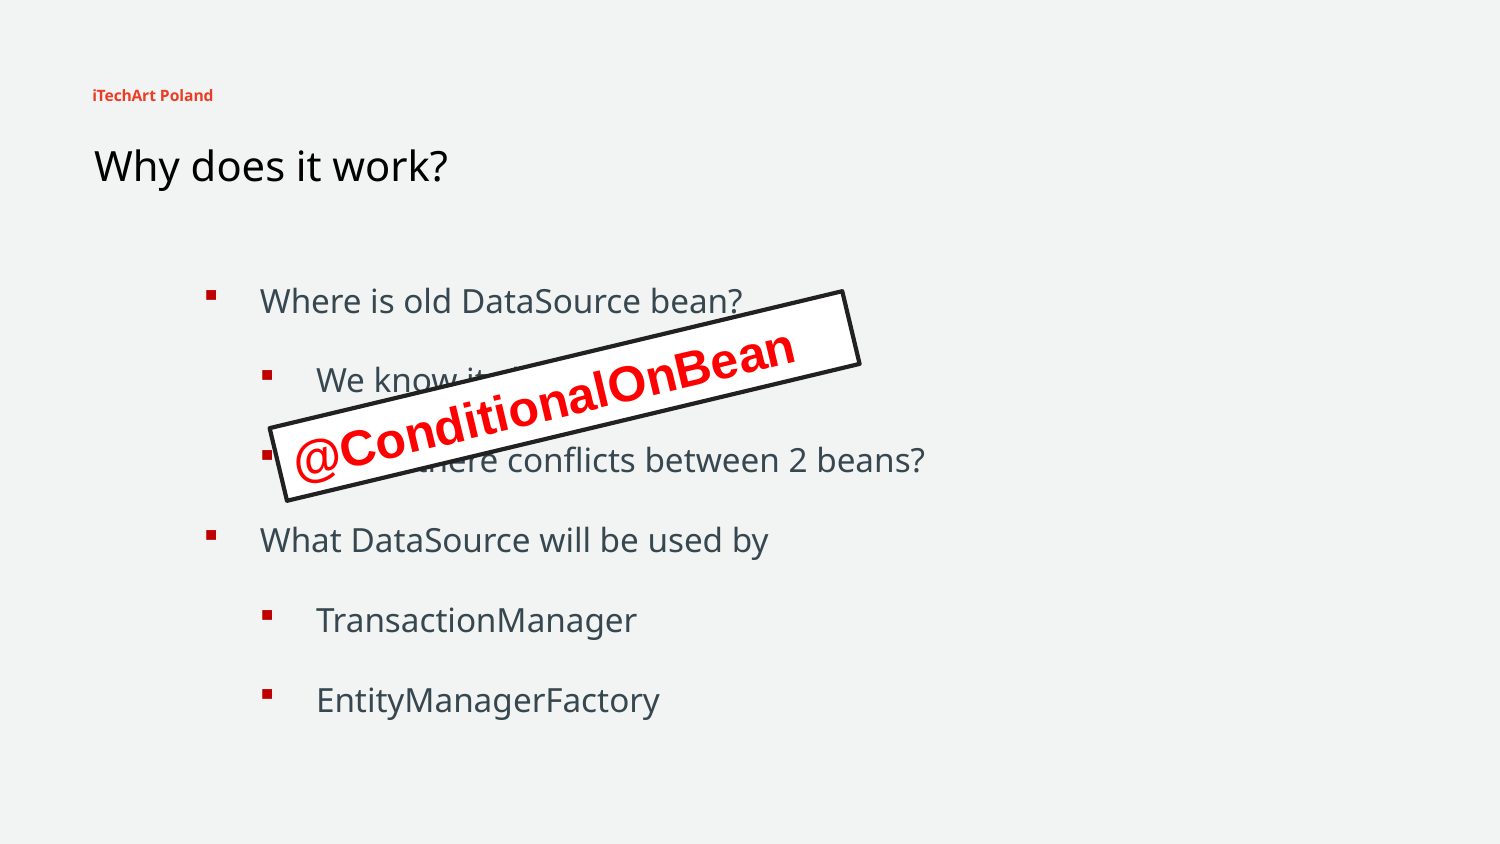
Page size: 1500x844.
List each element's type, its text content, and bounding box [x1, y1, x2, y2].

text_box Where is old DataSource bean? We know it should exist Aren’t there conflicts between 2 beans? What DataSource will be used by TransactionManager EntityManagerFactory [203, 239, 927, 719]
text_box Why does it work? [79, 125, 1128, 220]
text_box iTechArt Poland [91, 84, 288, 105]
text_box @ConditionalOnBean [267, 289, 862, 503]
